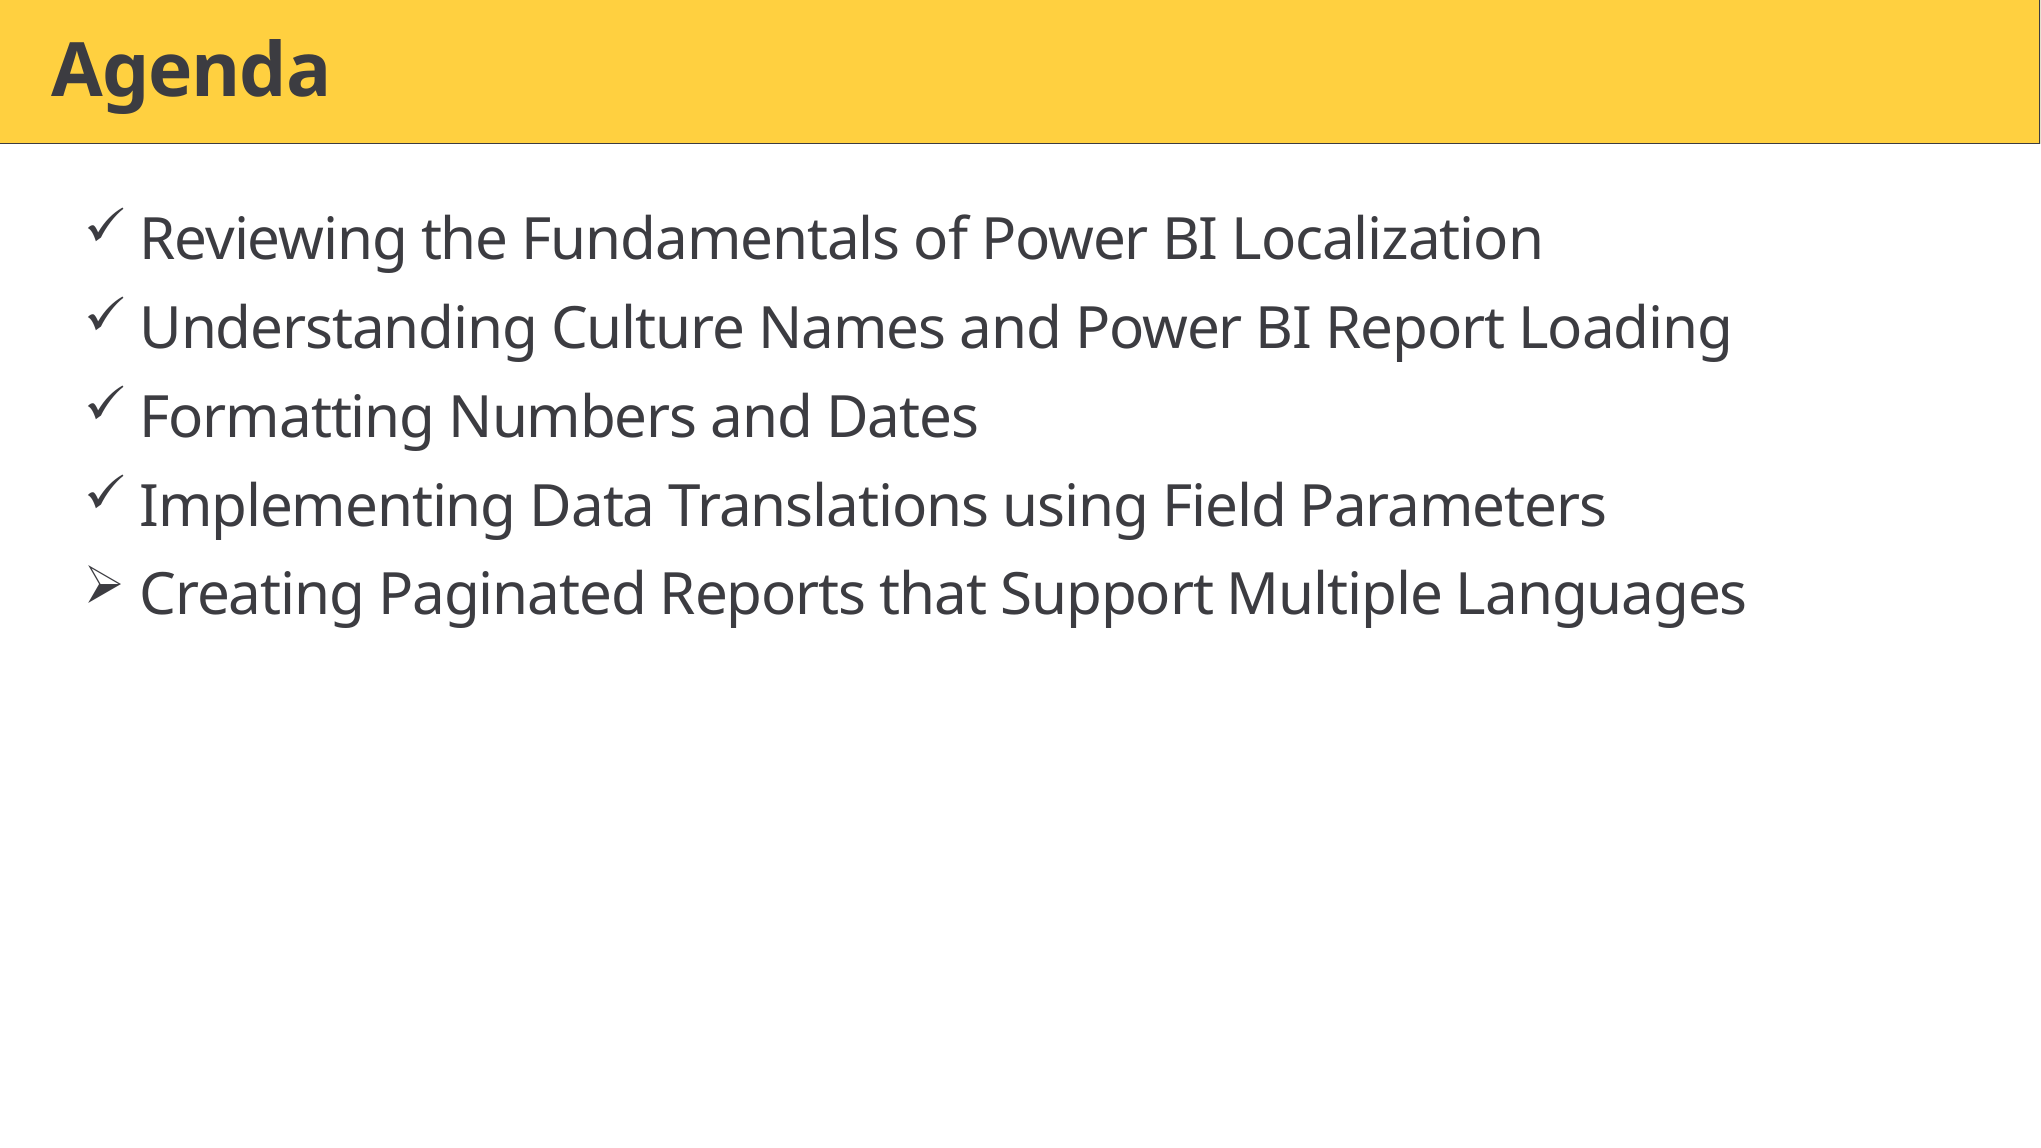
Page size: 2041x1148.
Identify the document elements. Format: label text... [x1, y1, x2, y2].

title Agenda [51, 31, 1988, 113]
list Reviewing the Fundamentals of Power BI Localization Understanding Culture Names and Power BI Report Loading Formatting Numbers and Dates Implementing Data Translations using Field Parameters Creating Paginated Reports that Support Multiple Languages [83, 201, 1988, 631]
